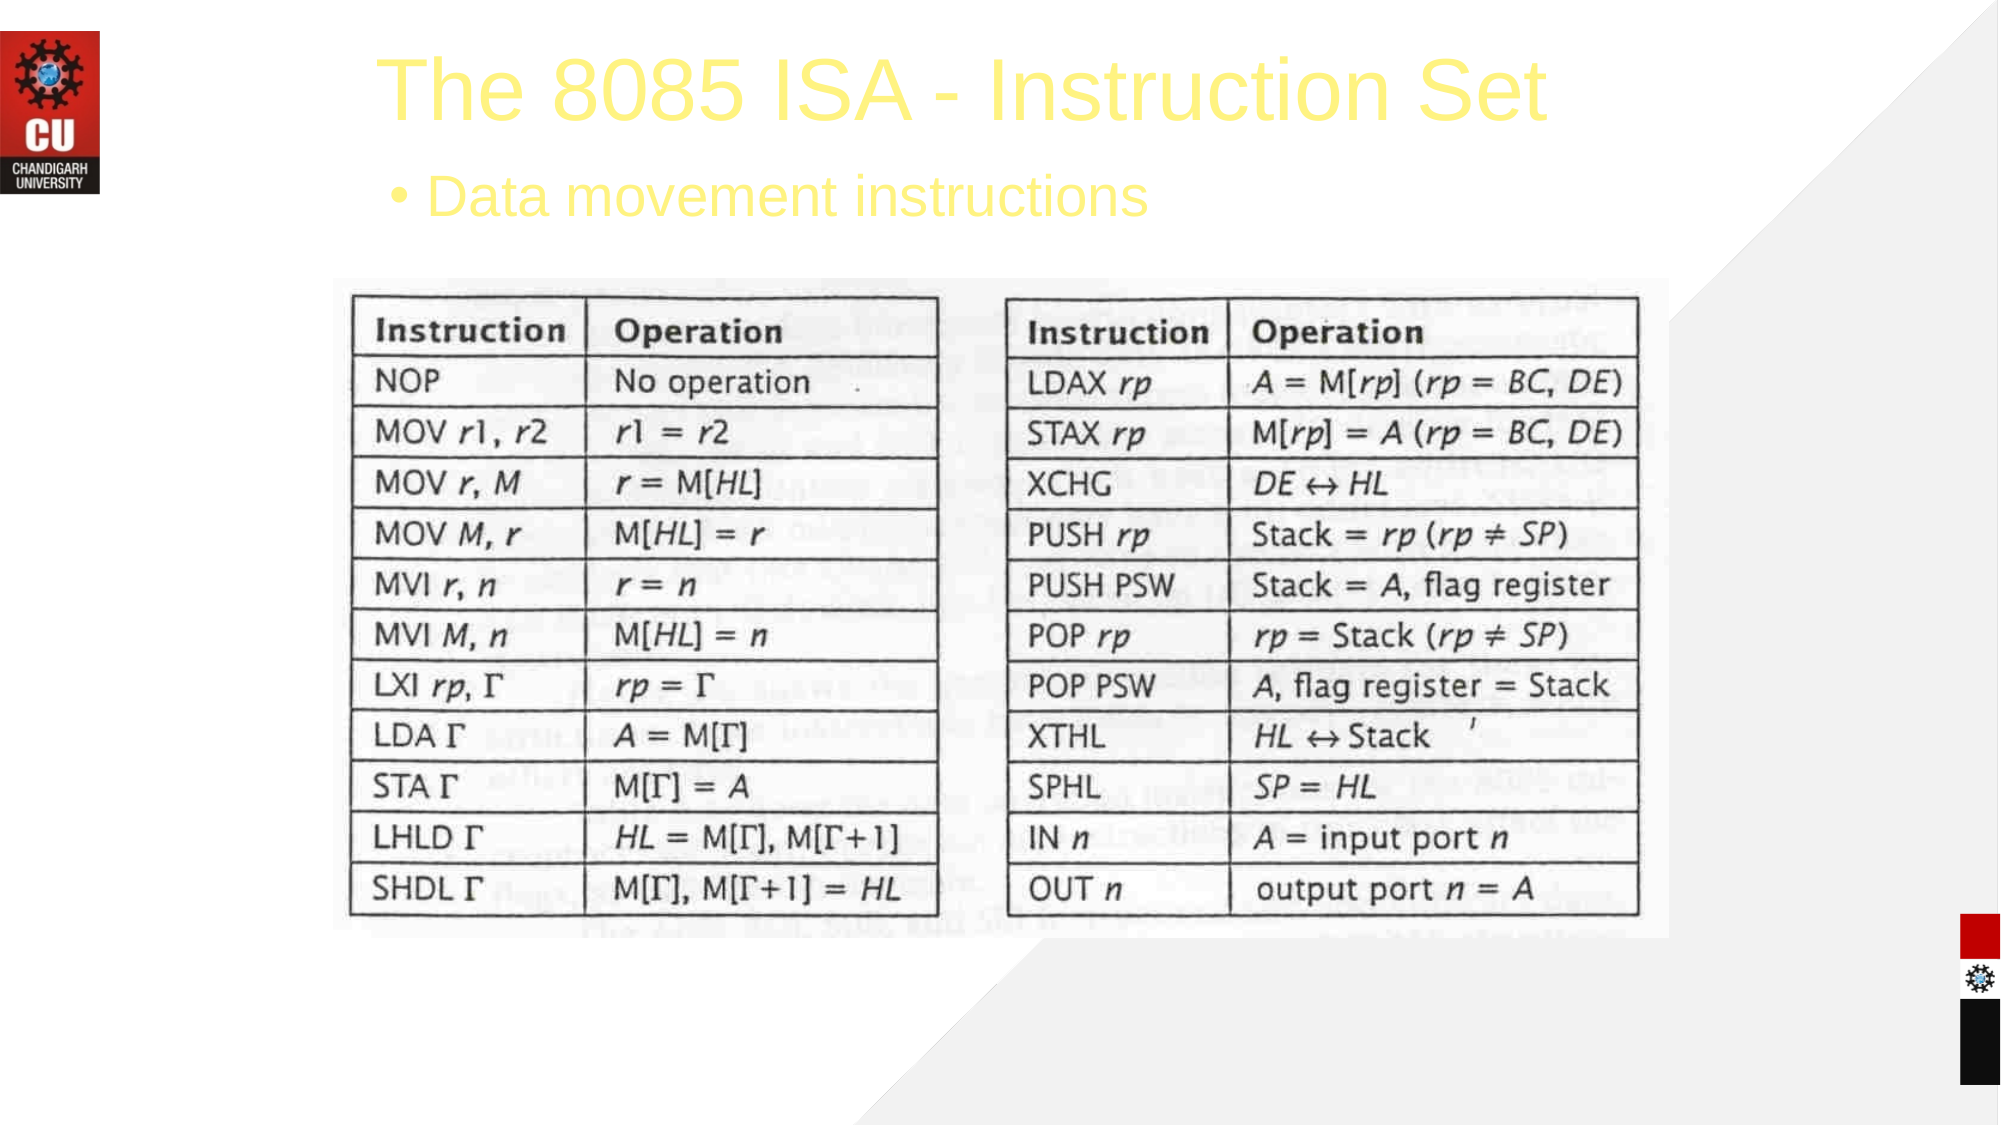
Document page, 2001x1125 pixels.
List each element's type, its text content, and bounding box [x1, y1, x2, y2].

title The 8085 ISA - Instruction Set [360, 36, 1636, 147]
list Data movement instructions [374, 158, 1650, 253]
picture [0, 0, 2001, 1125]
